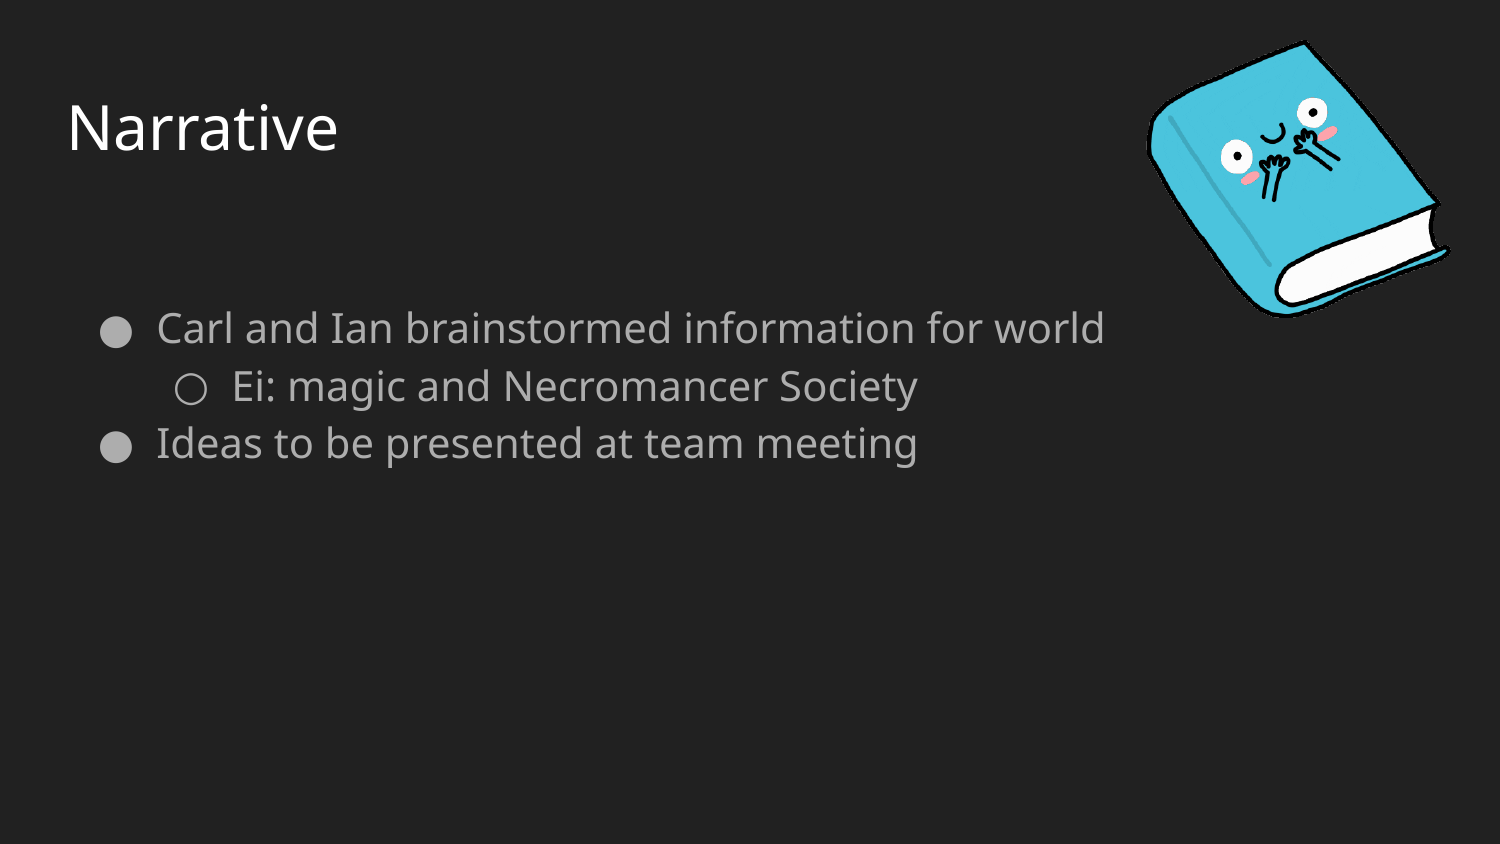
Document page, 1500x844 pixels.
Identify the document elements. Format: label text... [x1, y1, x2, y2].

list Carl and Ian brainstormed information for world Ei: magic and Necromancer Society Ideas to be presented at team meeting [66, 196, 1464, 757]
picture [1124, 15, 1465, 356]
title Narrative [51, 72, 1119, 167]
